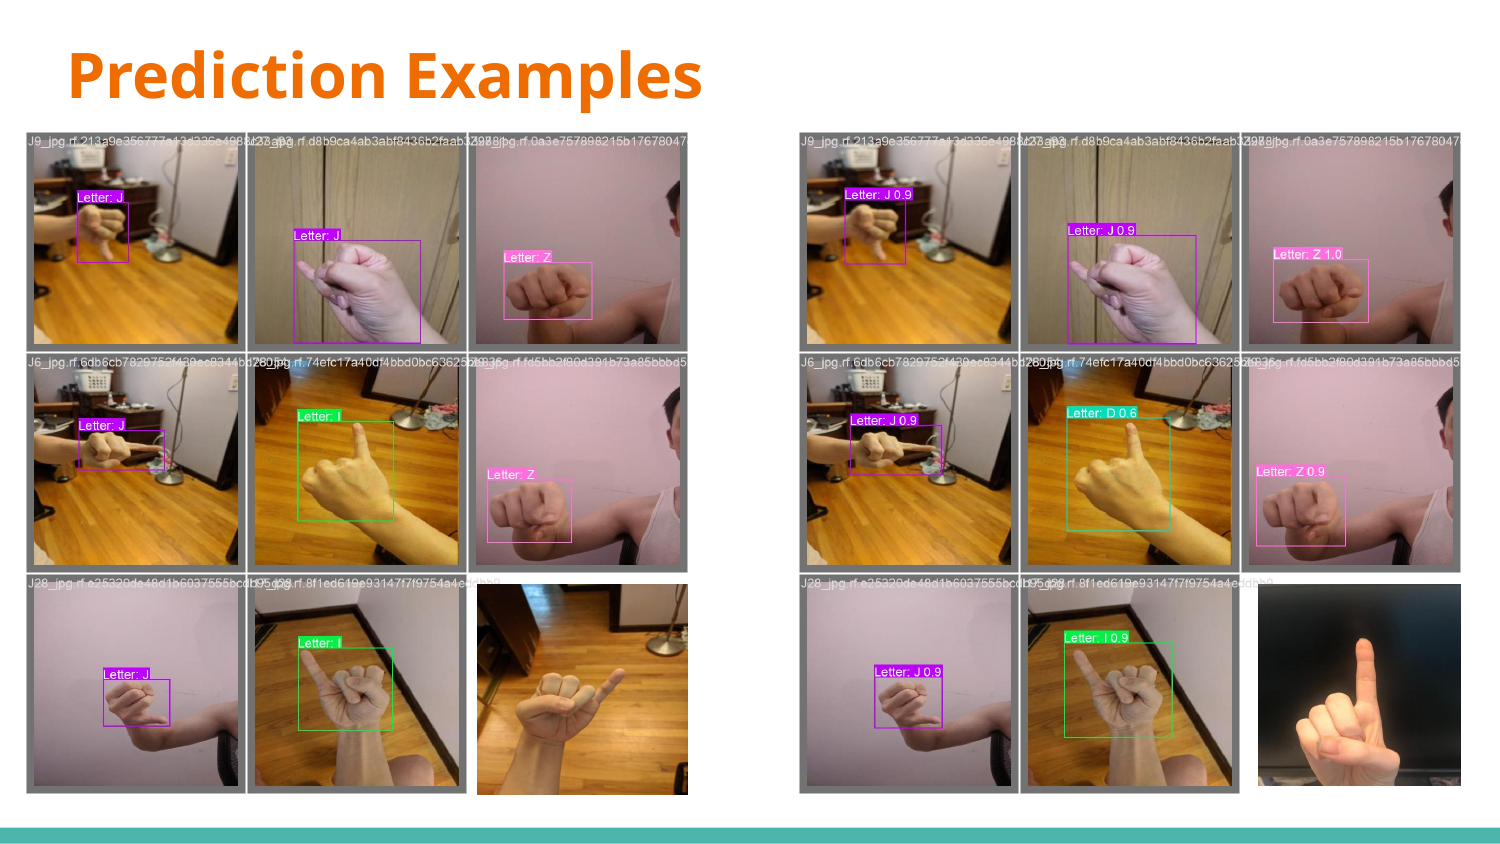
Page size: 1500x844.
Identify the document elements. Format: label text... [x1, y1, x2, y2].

title Prediction Examples [51, 15, 1449, 132]
picture [25, 131, 688, 795]
picture [798, 131, 1461, 794]
